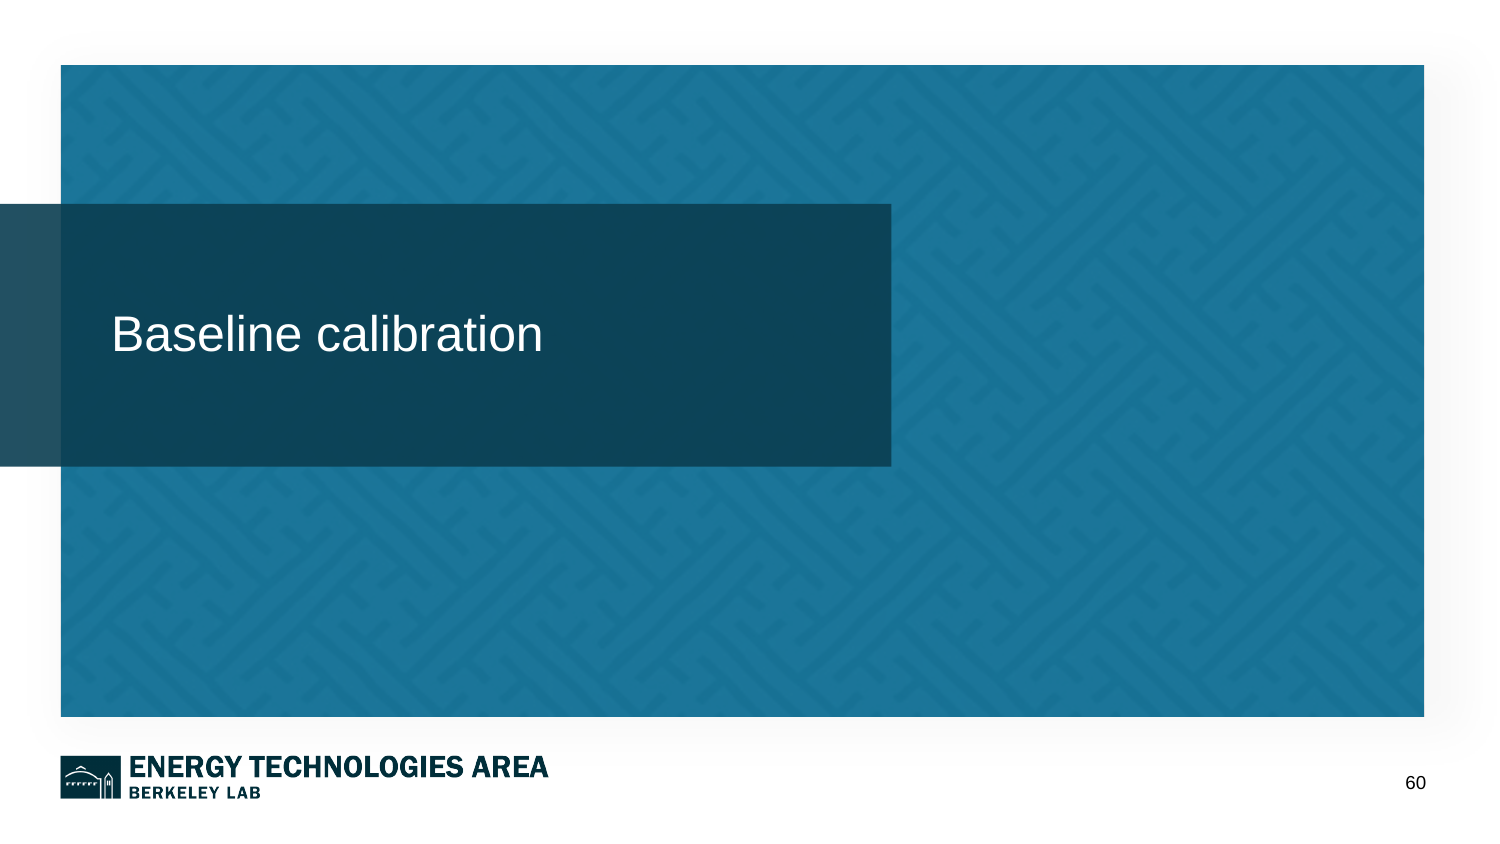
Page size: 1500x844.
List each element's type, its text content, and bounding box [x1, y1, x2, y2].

title Baseline calibration [94, 220, 886, 370]
picture [38, 732, 571, 822]
slide_number 60 [1347, 759, 1442, 805]
